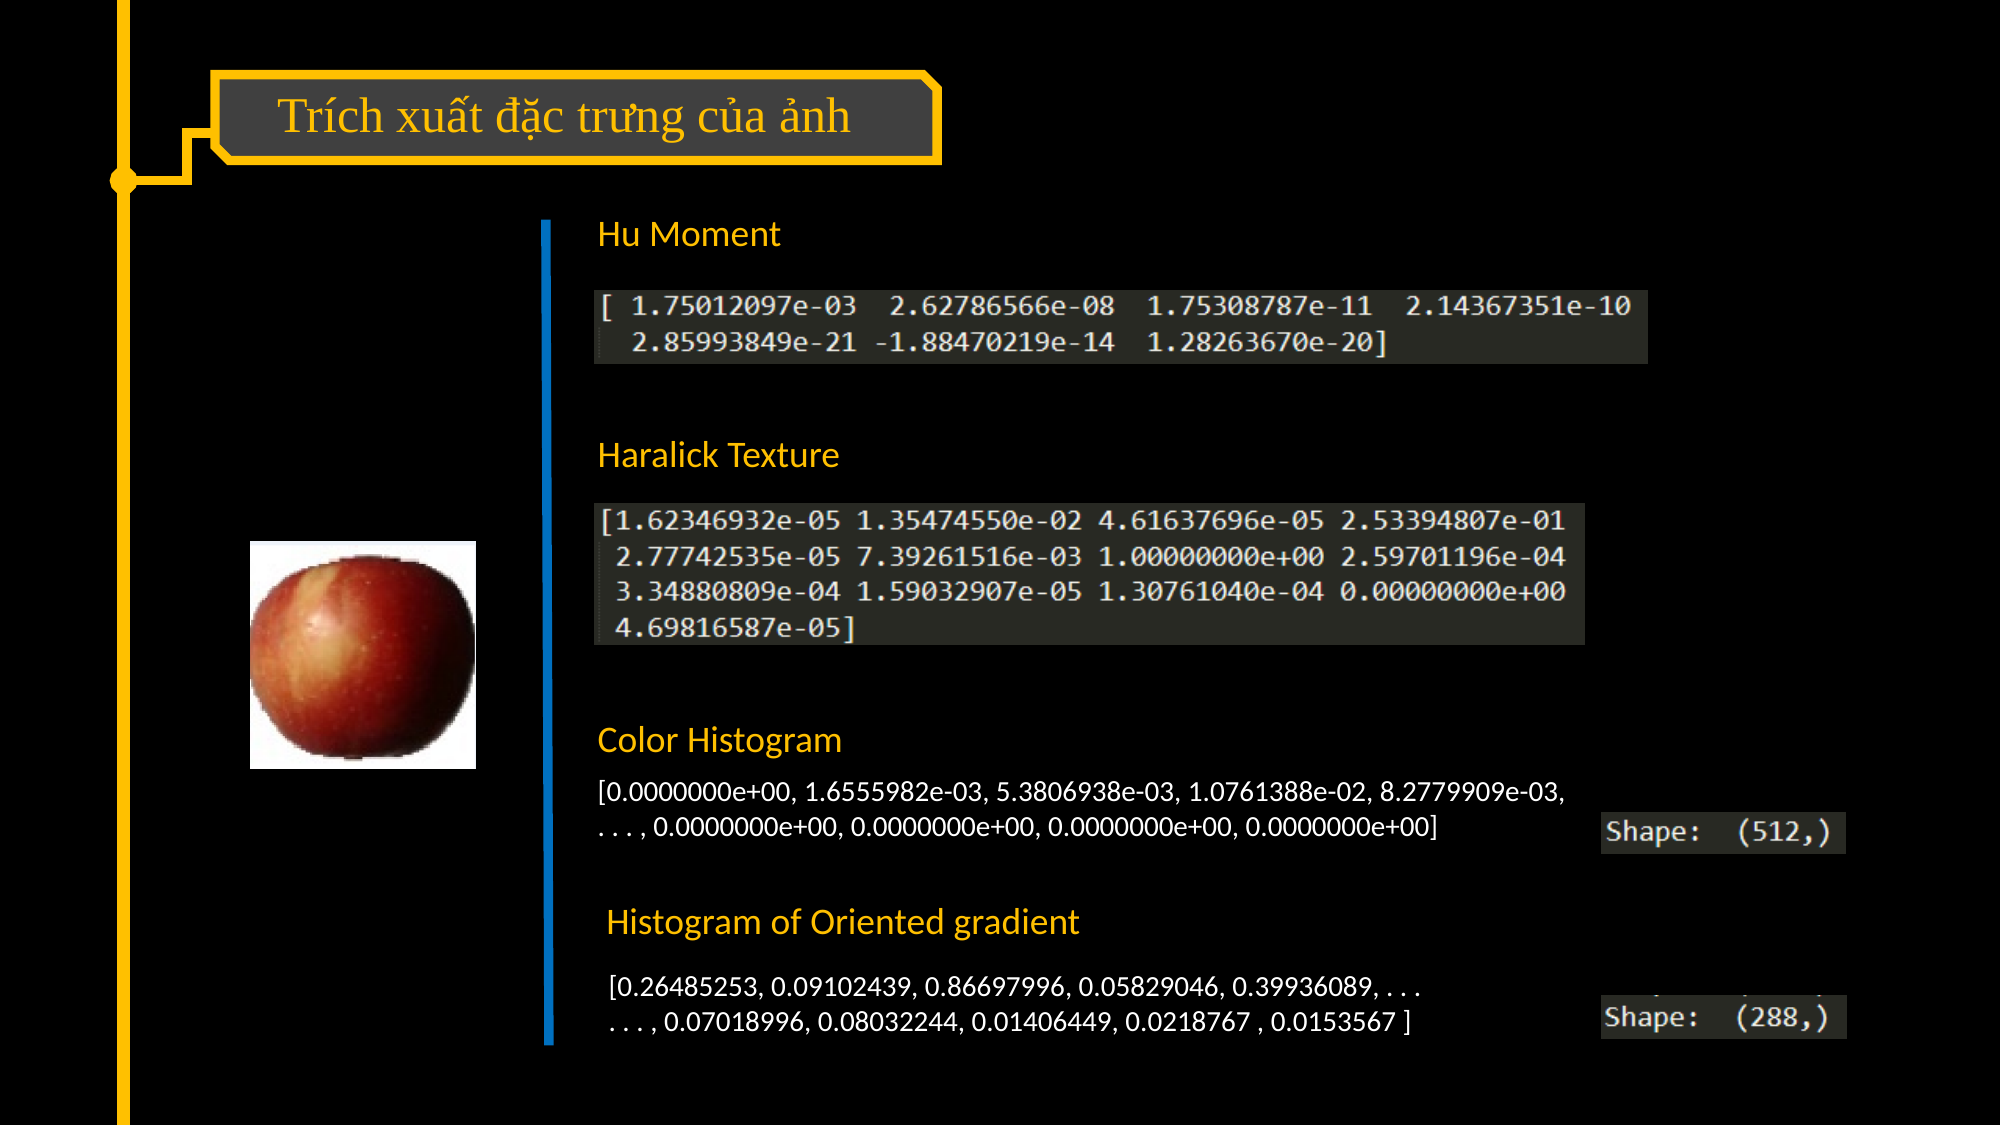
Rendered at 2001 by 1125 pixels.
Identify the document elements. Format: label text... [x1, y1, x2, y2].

picture [594, 290, 1648, 364]
text_box Histogram of Oriented gradient [582, 889, 1190, 950]
picture [1600, 995, 1847, 1039]
text_box Hu Moment [582, 202, 808, 262]
text_box Trích xuất đặc trưng của ảnh [250, 74, 938, 150]
text_box [0.26485253, 0.09102439, 0.86697996, 0.05829046, 0.39936089, . . . . . . , 0.07018996, 0.08032244, 0.01406449, 0.0218767 , 0.0153567 ] [593, 959, 1545, 1045]
text_box [251, 88, 939, 162]
picture [594, 503, 1585, 645]
text_box [0.0000000e+00, 1.6555982e-03, 5.3806938e-03, 1.0761388e-02, 8.2779909e-03, . . . , 0.0000000e+00, 0.0000000e+00, 0.0000000e+00, 0.0000000e+00] [582, 765, 1757, 850]
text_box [545, 219, 549, 1046]
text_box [123, 133, 251, 181]
text_box Haralick Texture [582, 422, 1009, 483]
picture [250, 541, 476, 769]
text_box Color Histogram [582, 707, 1009, 765]
picture [1601, 812, 1846, 854]
text_box [213, 73, 924, 133]
